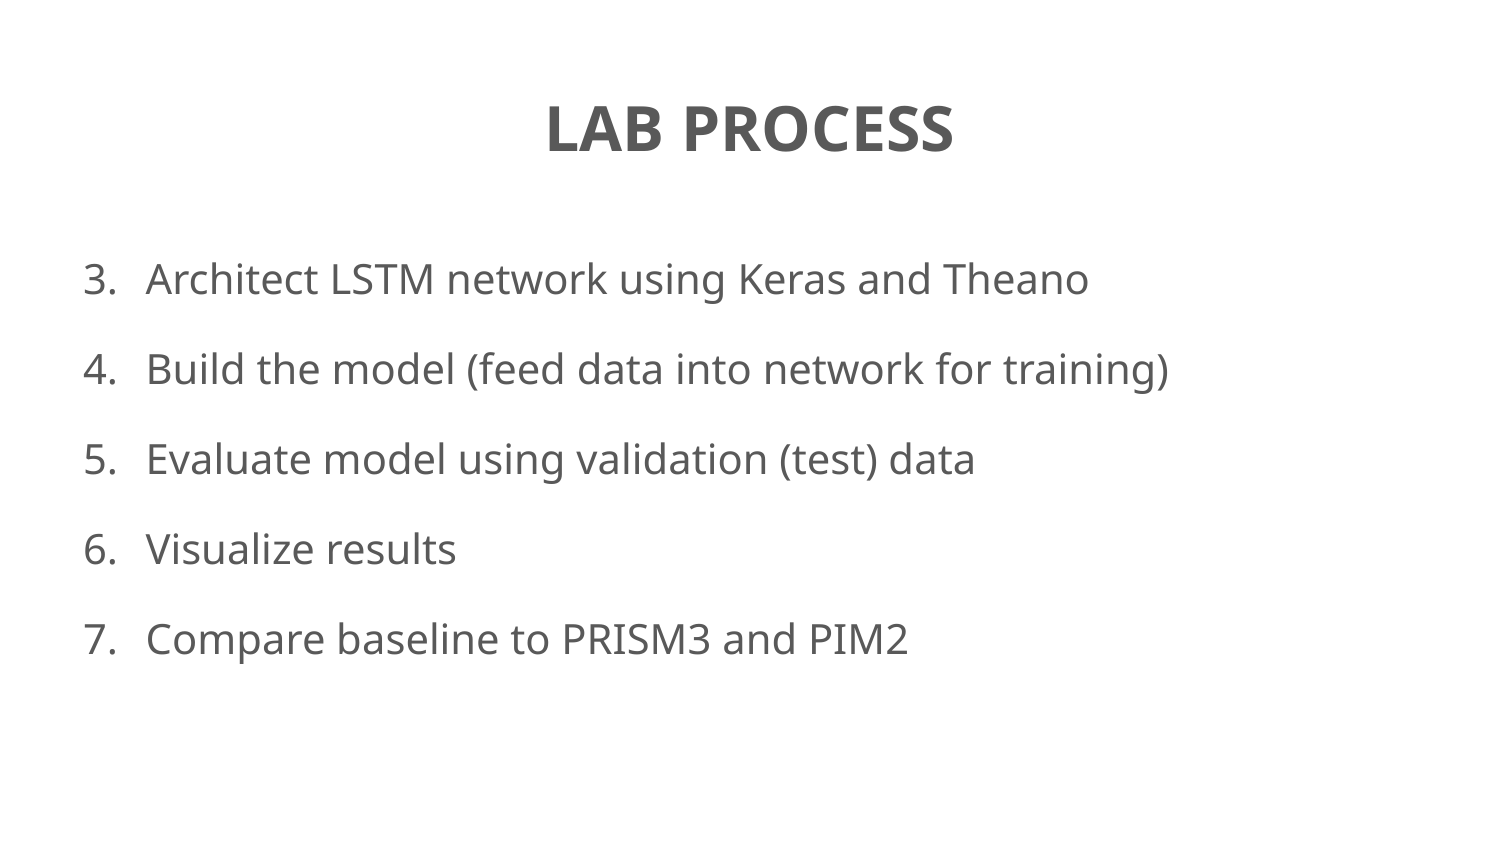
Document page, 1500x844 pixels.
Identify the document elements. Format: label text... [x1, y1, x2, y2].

title LAB PROCESS [68, 90, 1432, 172]
list Architect LSTM network using Keras and Theano Build the model (feed data into network for training) Evaluate model using validation (test) data Visualize results Compare baseline to PRISM3 and PIM2 [70, 202, 1431, 796]
